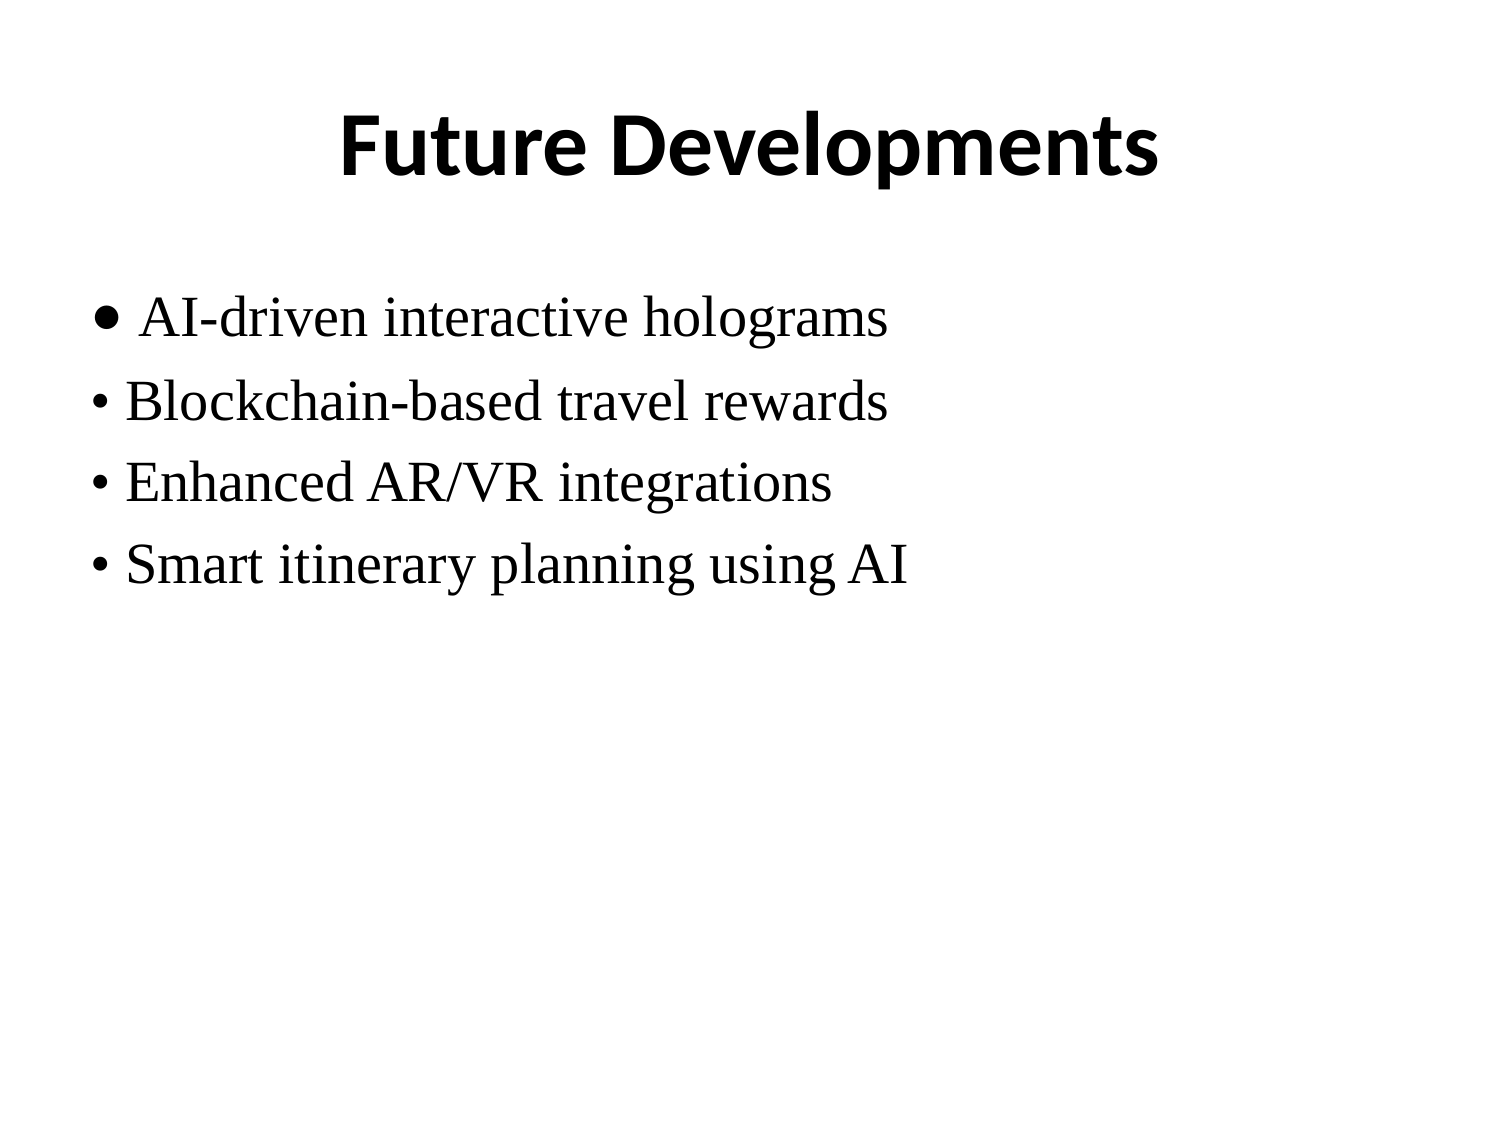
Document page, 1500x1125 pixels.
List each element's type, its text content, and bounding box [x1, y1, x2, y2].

list • AI-driven interactive holograms • Blockchain-based travel rewards • Enhanced AR/VR integrations • Smart itinerary planning using AI [75, 262, 1425, 1005]
title Future Developments [75, 45, 1425, 233]
